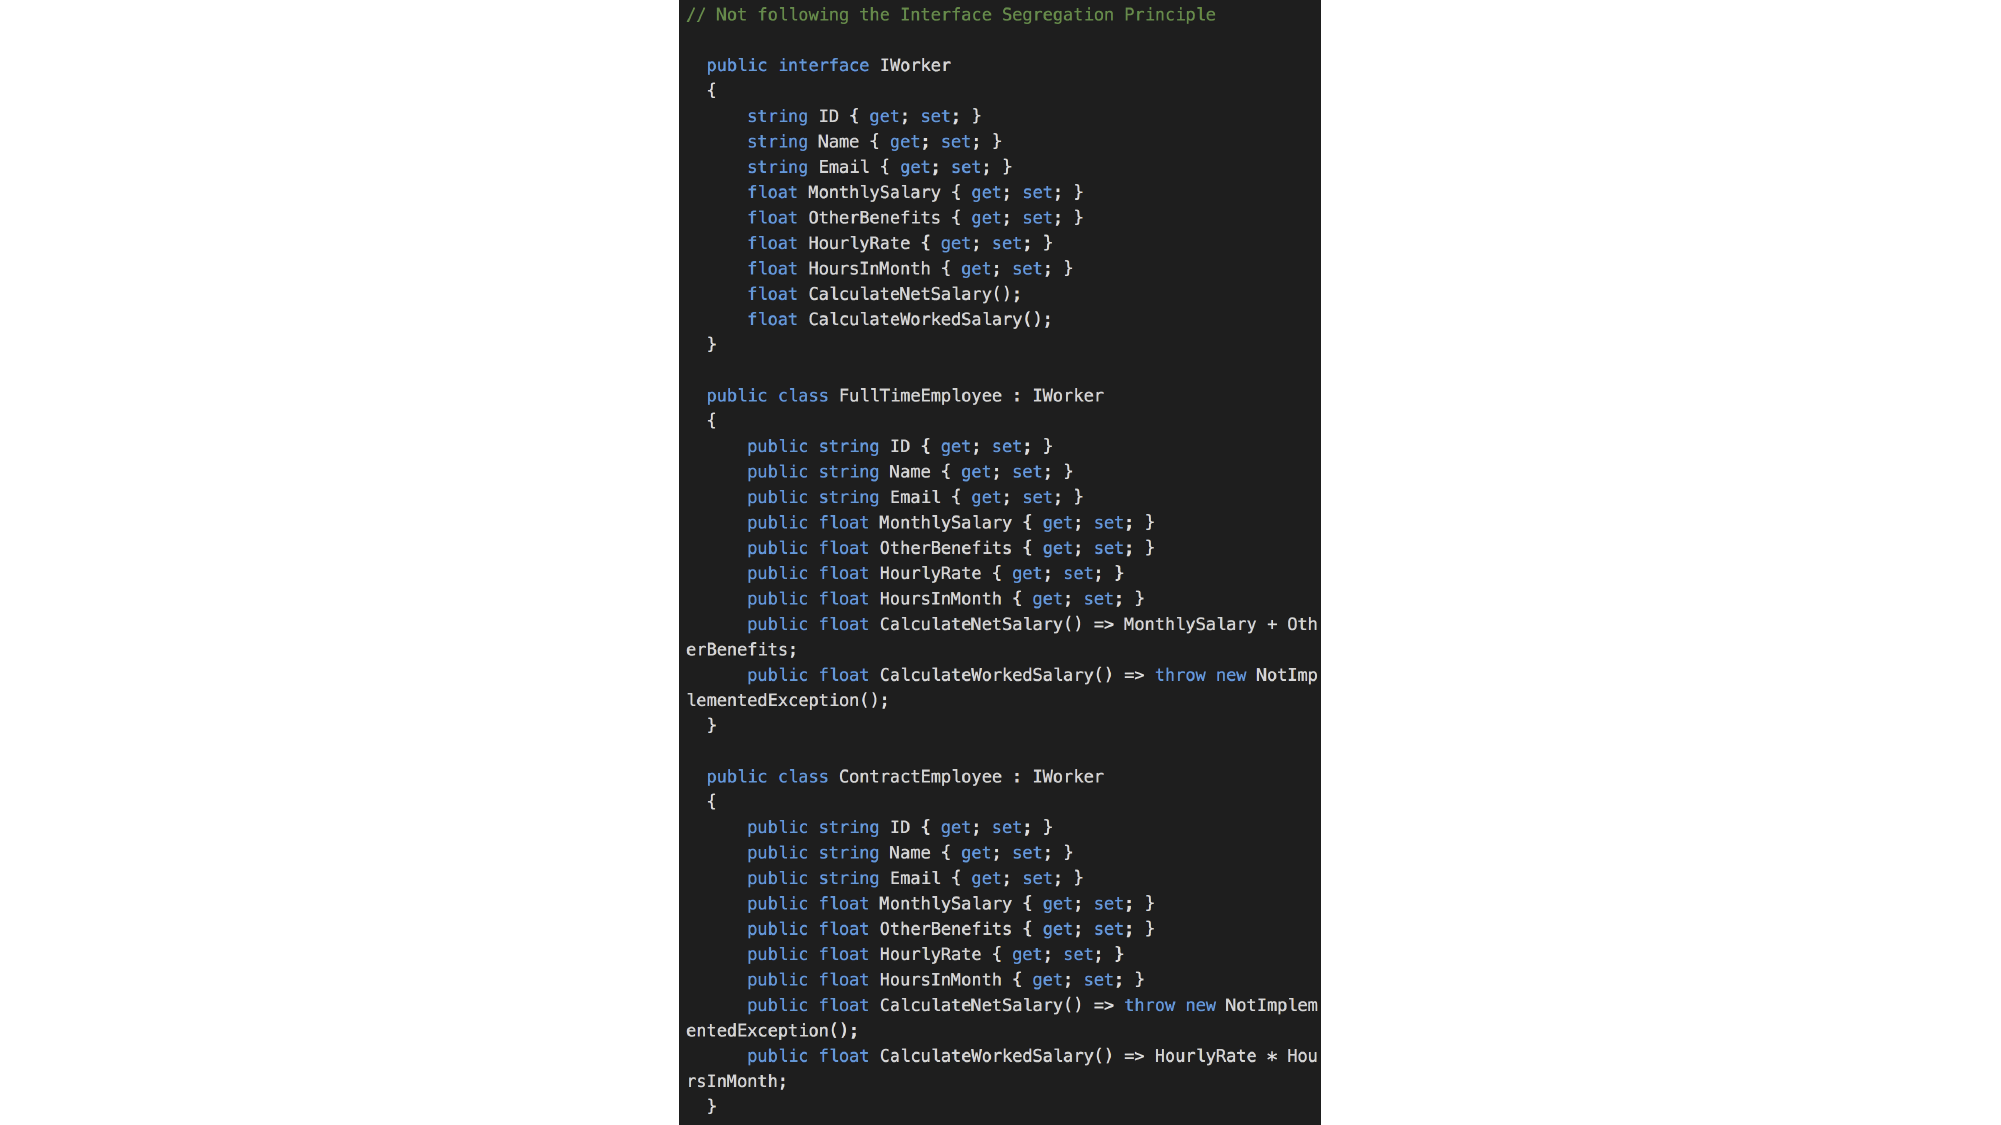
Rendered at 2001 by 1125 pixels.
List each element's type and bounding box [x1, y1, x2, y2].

picture [678, 0, 1321, 1125]
